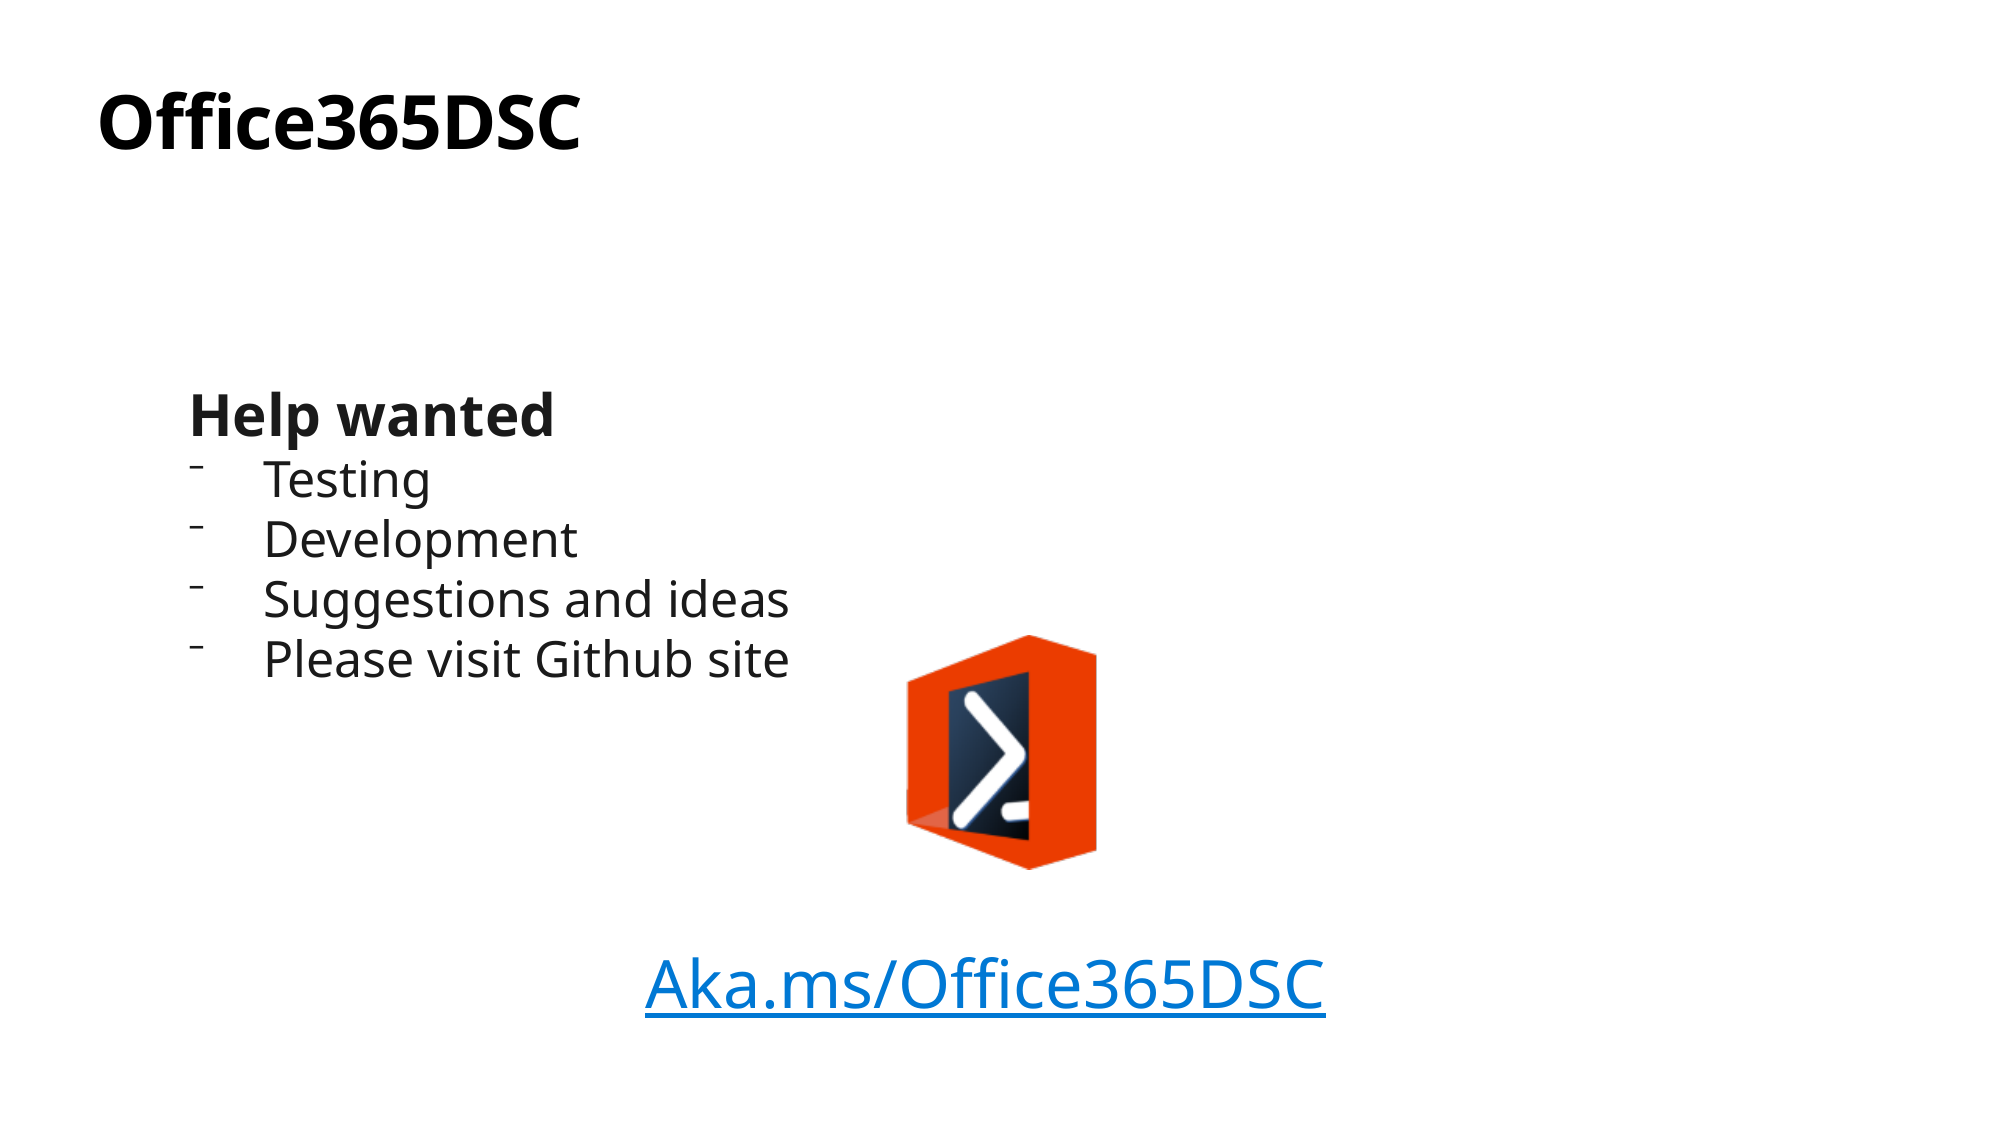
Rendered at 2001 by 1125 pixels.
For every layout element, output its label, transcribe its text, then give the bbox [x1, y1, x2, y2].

picture [885, 635, 1120, 871]
text_box Help wanted Testing Development Suggestions and ideas Please visit Github site [173, 370, 1882, 816]
text_box Aka.ms/Office365DSC [630, 934, 2000, 1040]
title Office365DSC [96, 75, 1904, 166]
